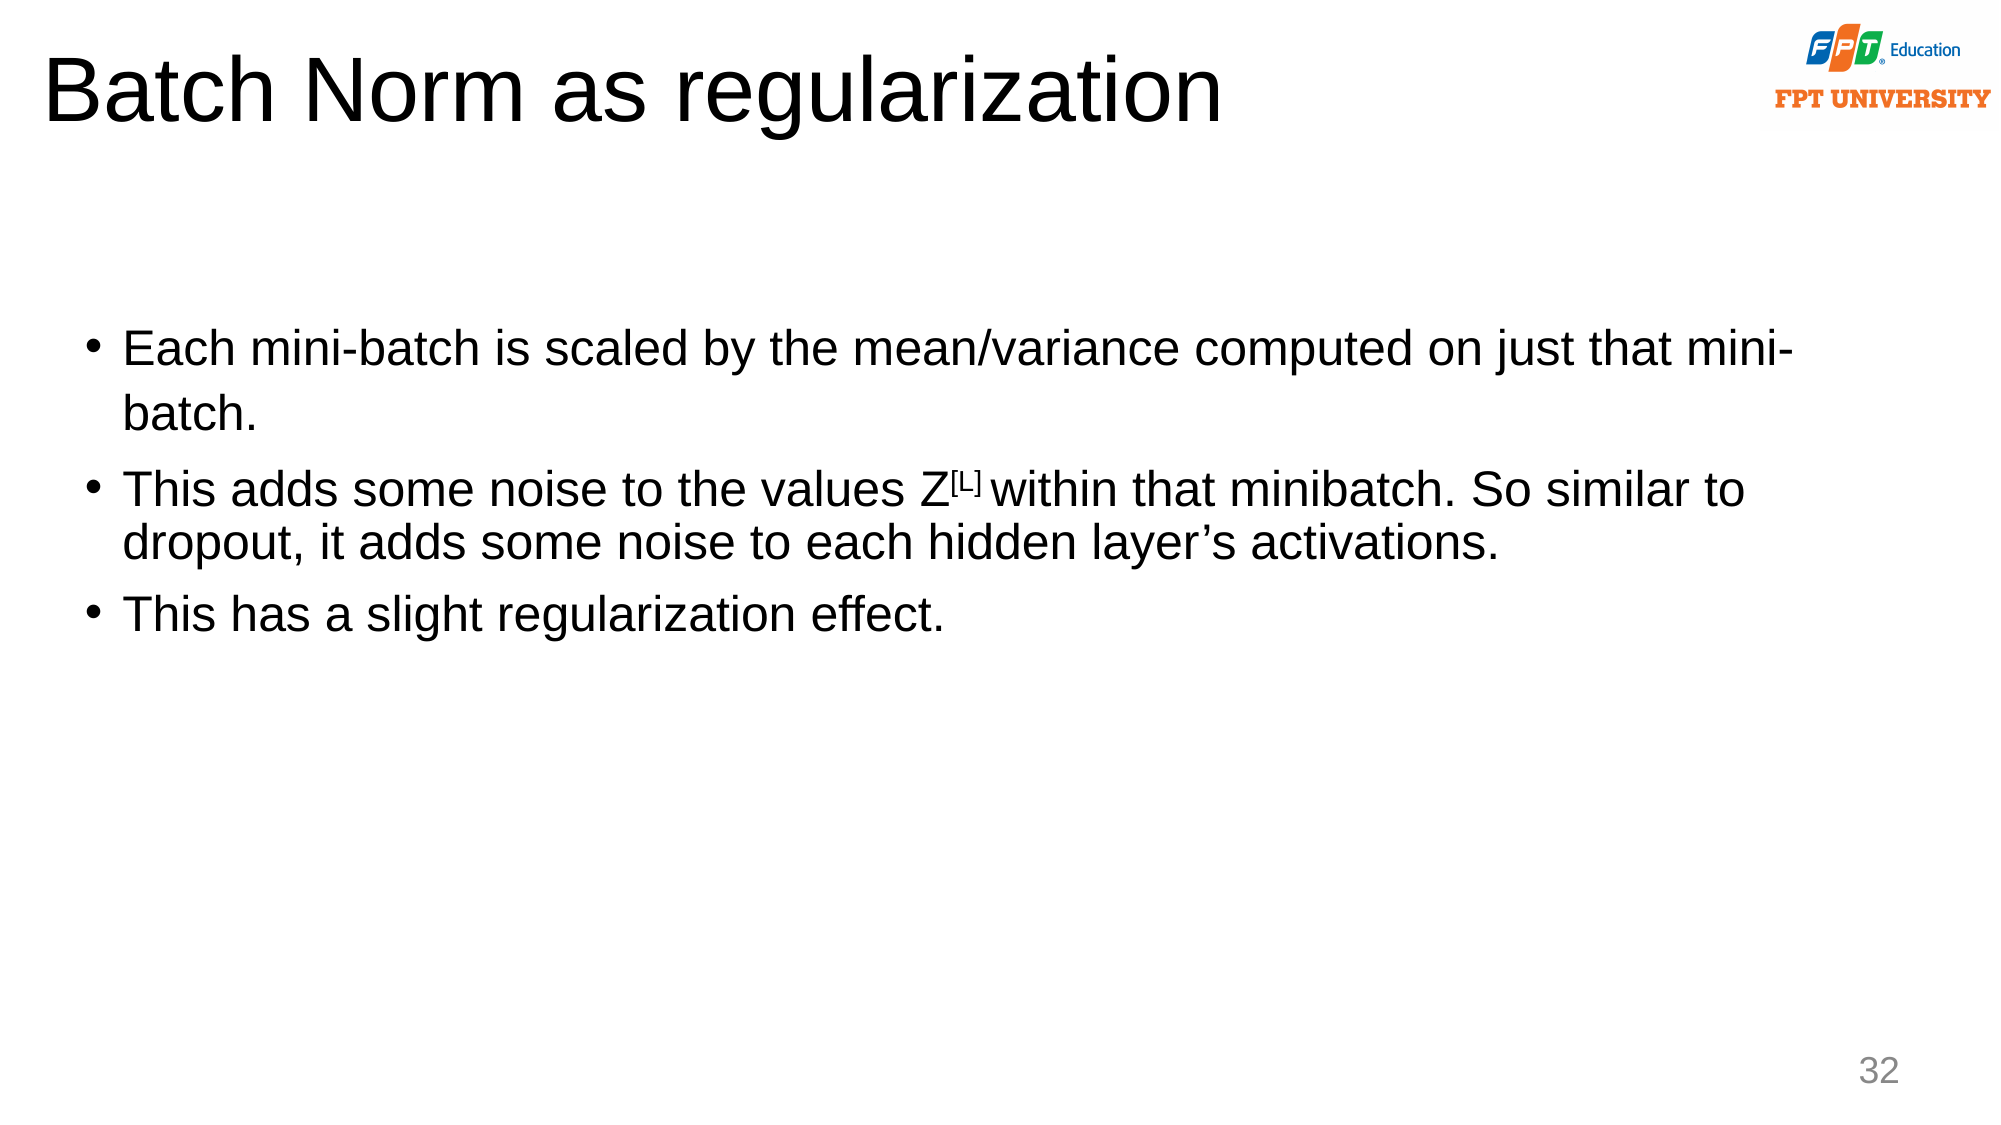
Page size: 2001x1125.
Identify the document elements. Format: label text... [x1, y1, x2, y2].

slide_number 32 [1440, 1046, 1900, 1125]
text_box Each mini-batch is scaled by the mean/variance computed on just that mini-batch. This adds some noise to the values Z[L] within that minibatch. So similar to dropout, it adds some noise to each hidden layer’s activations. This has a slight regularization effect. [80, 299, 1930, 642]
title Batch Norm as regularization [40, 27, 1310, 218]
picture [1760, 0, 1999, 131]
